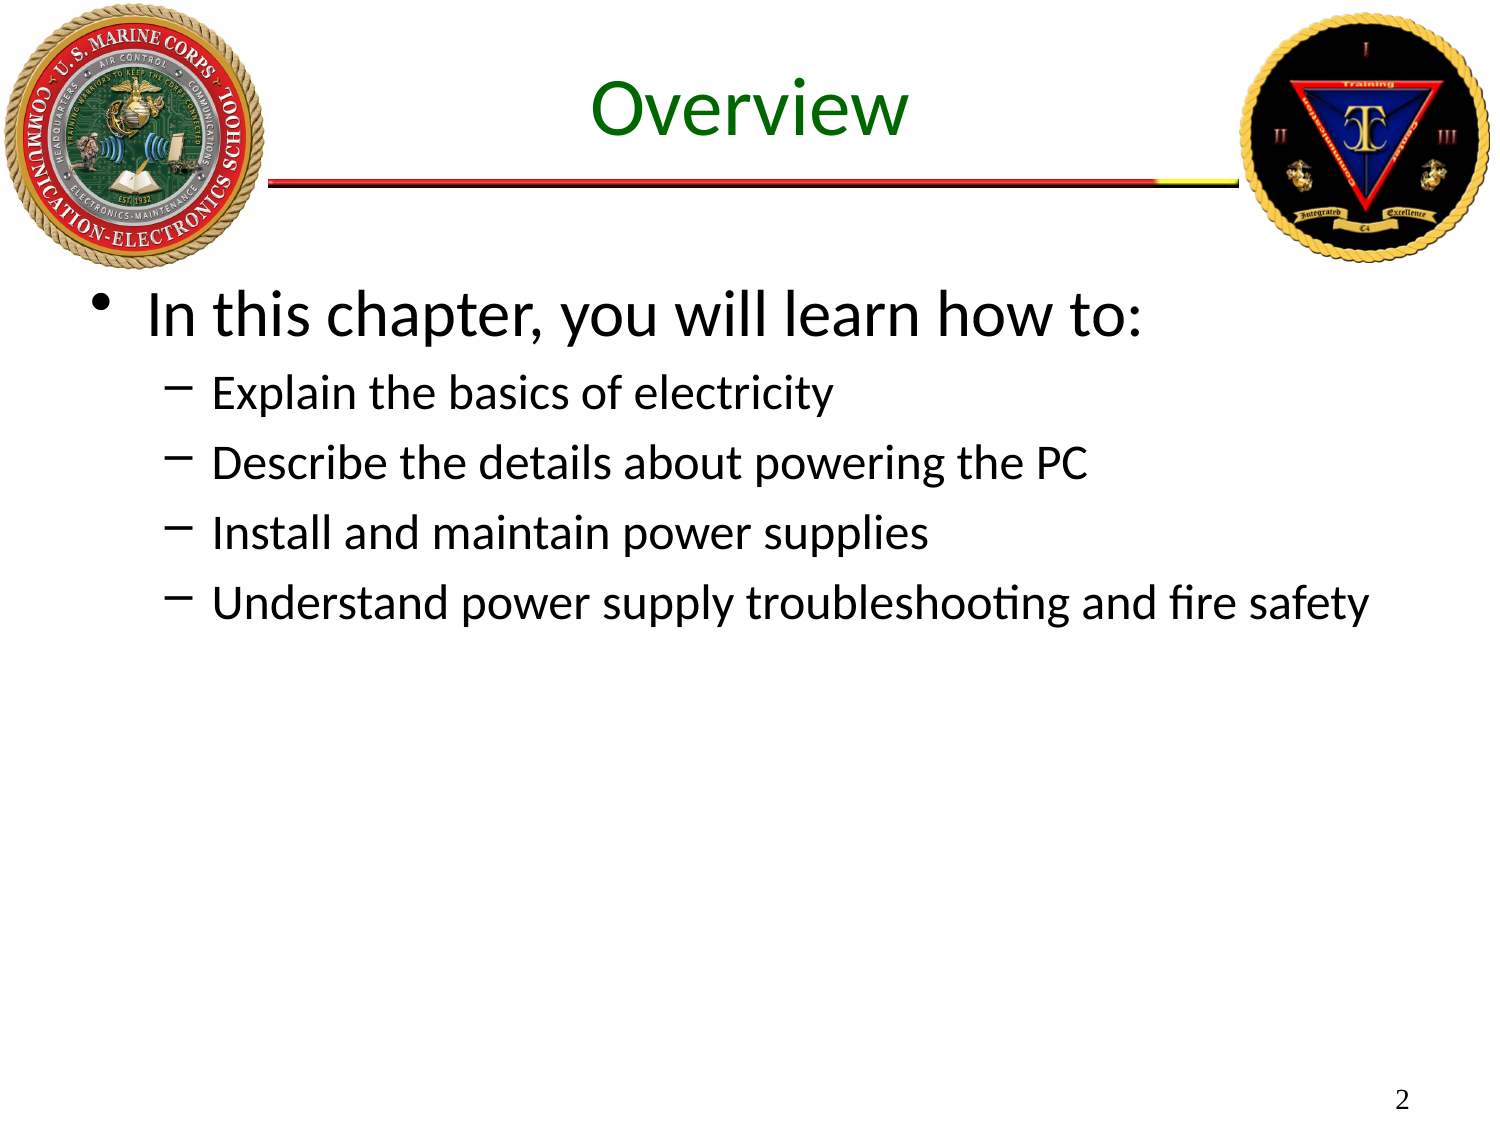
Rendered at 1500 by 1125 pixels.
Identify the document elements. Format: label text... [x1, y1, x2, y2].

title Overview [75, 45, 1425, 233]
list In this chapter, you will learn how to: Explain the basics of electricity Describe the details about powering the PC Install and maintain power supplies Understand power supply troubleshooting and fire safety [75, 262, 1425, 1005]
picture [0, 0, 268, 274]
picture [1239, 12, 1490, 263]
